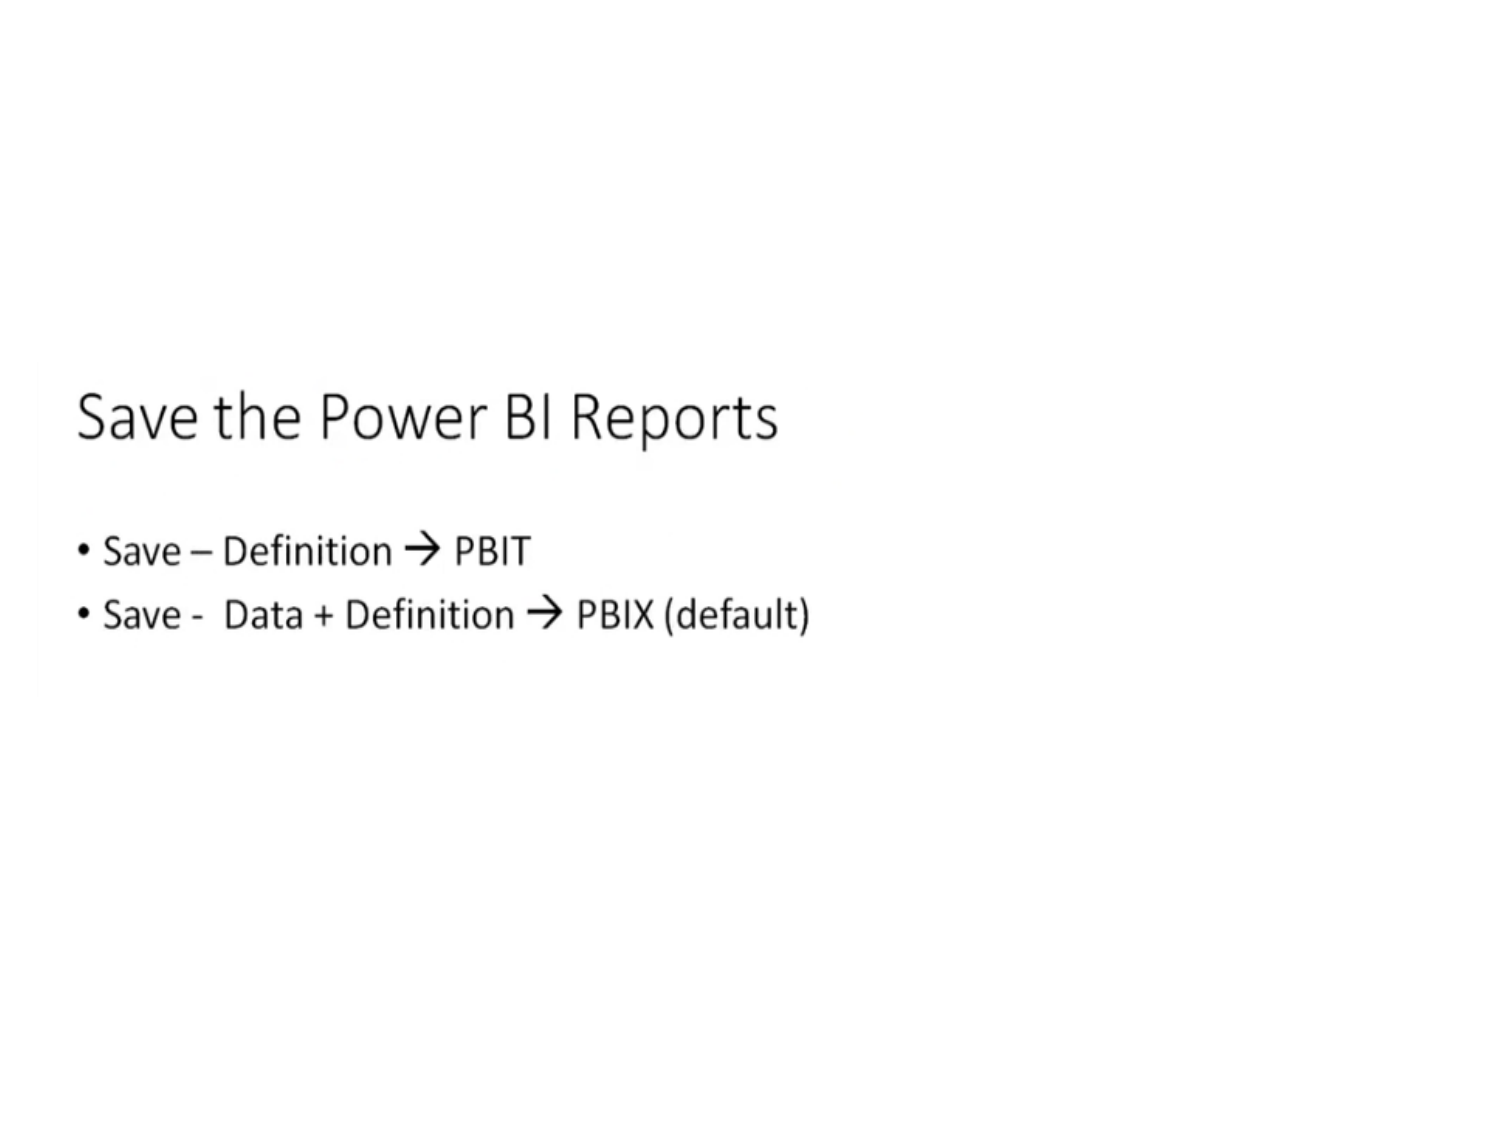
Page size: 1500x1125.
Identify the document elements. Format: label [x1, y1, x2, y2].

picture [37, 362, 863, 697]
